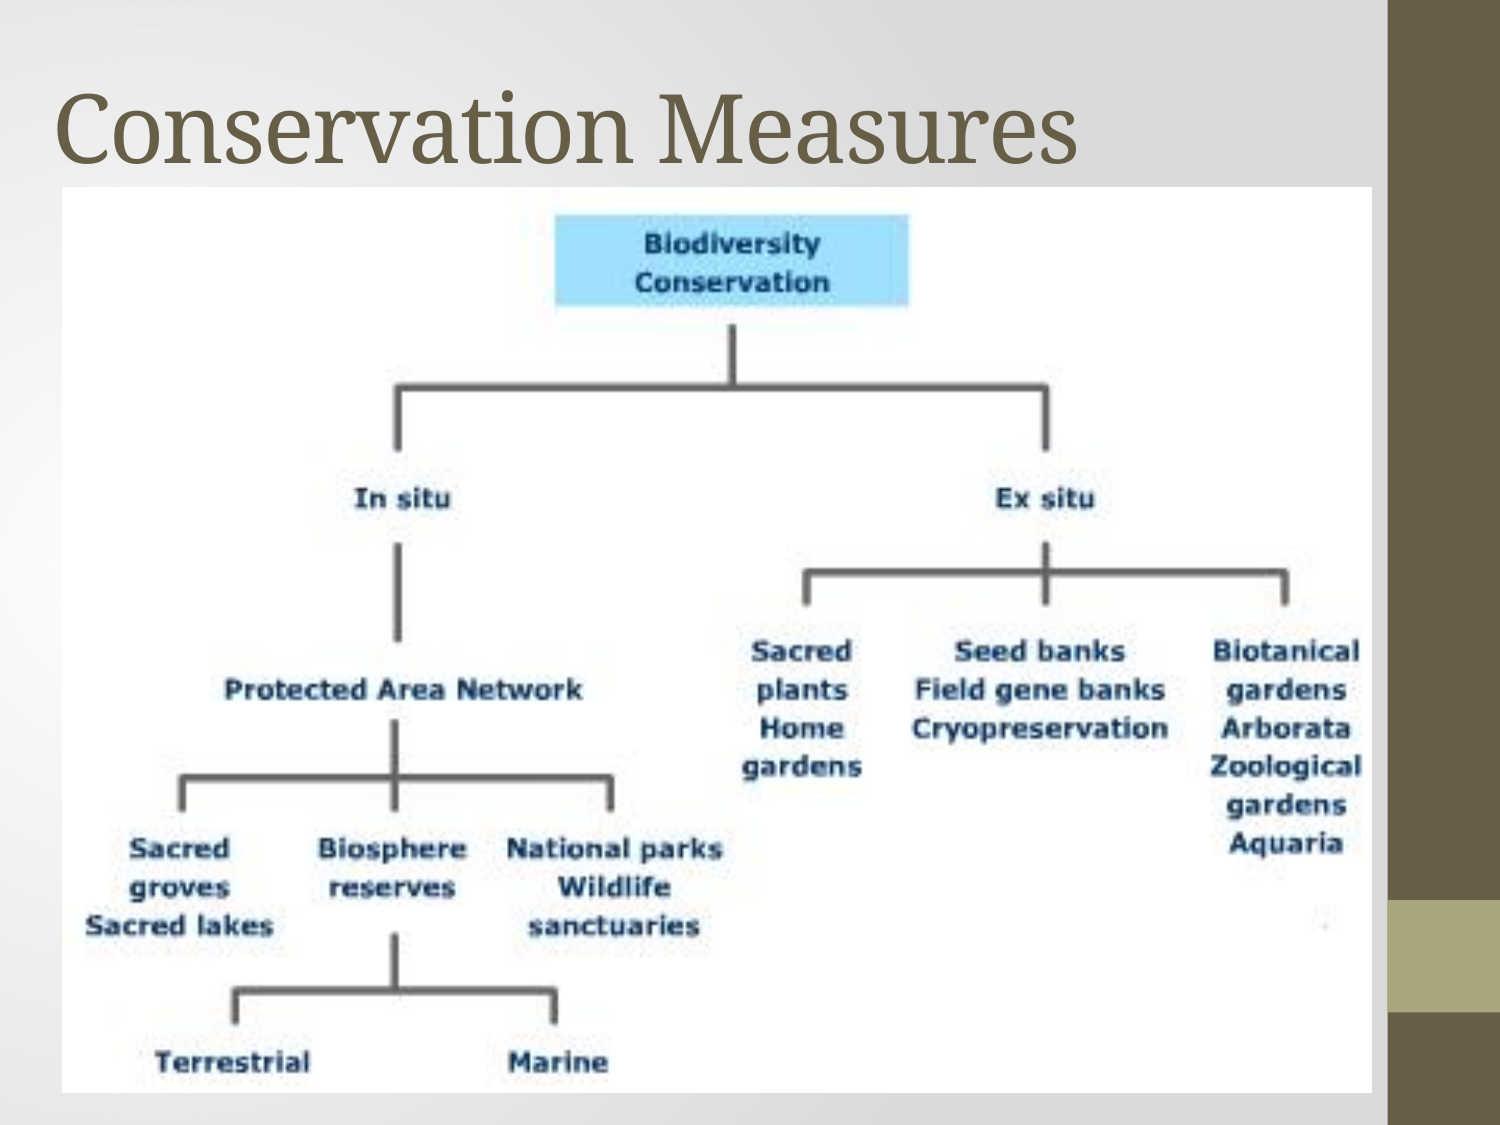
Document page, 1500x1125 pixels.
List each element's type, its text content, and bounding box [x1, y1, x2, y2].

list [62, 187, 1372, 1093]
title Conservation Measures [37, 31, 1388, 219]
